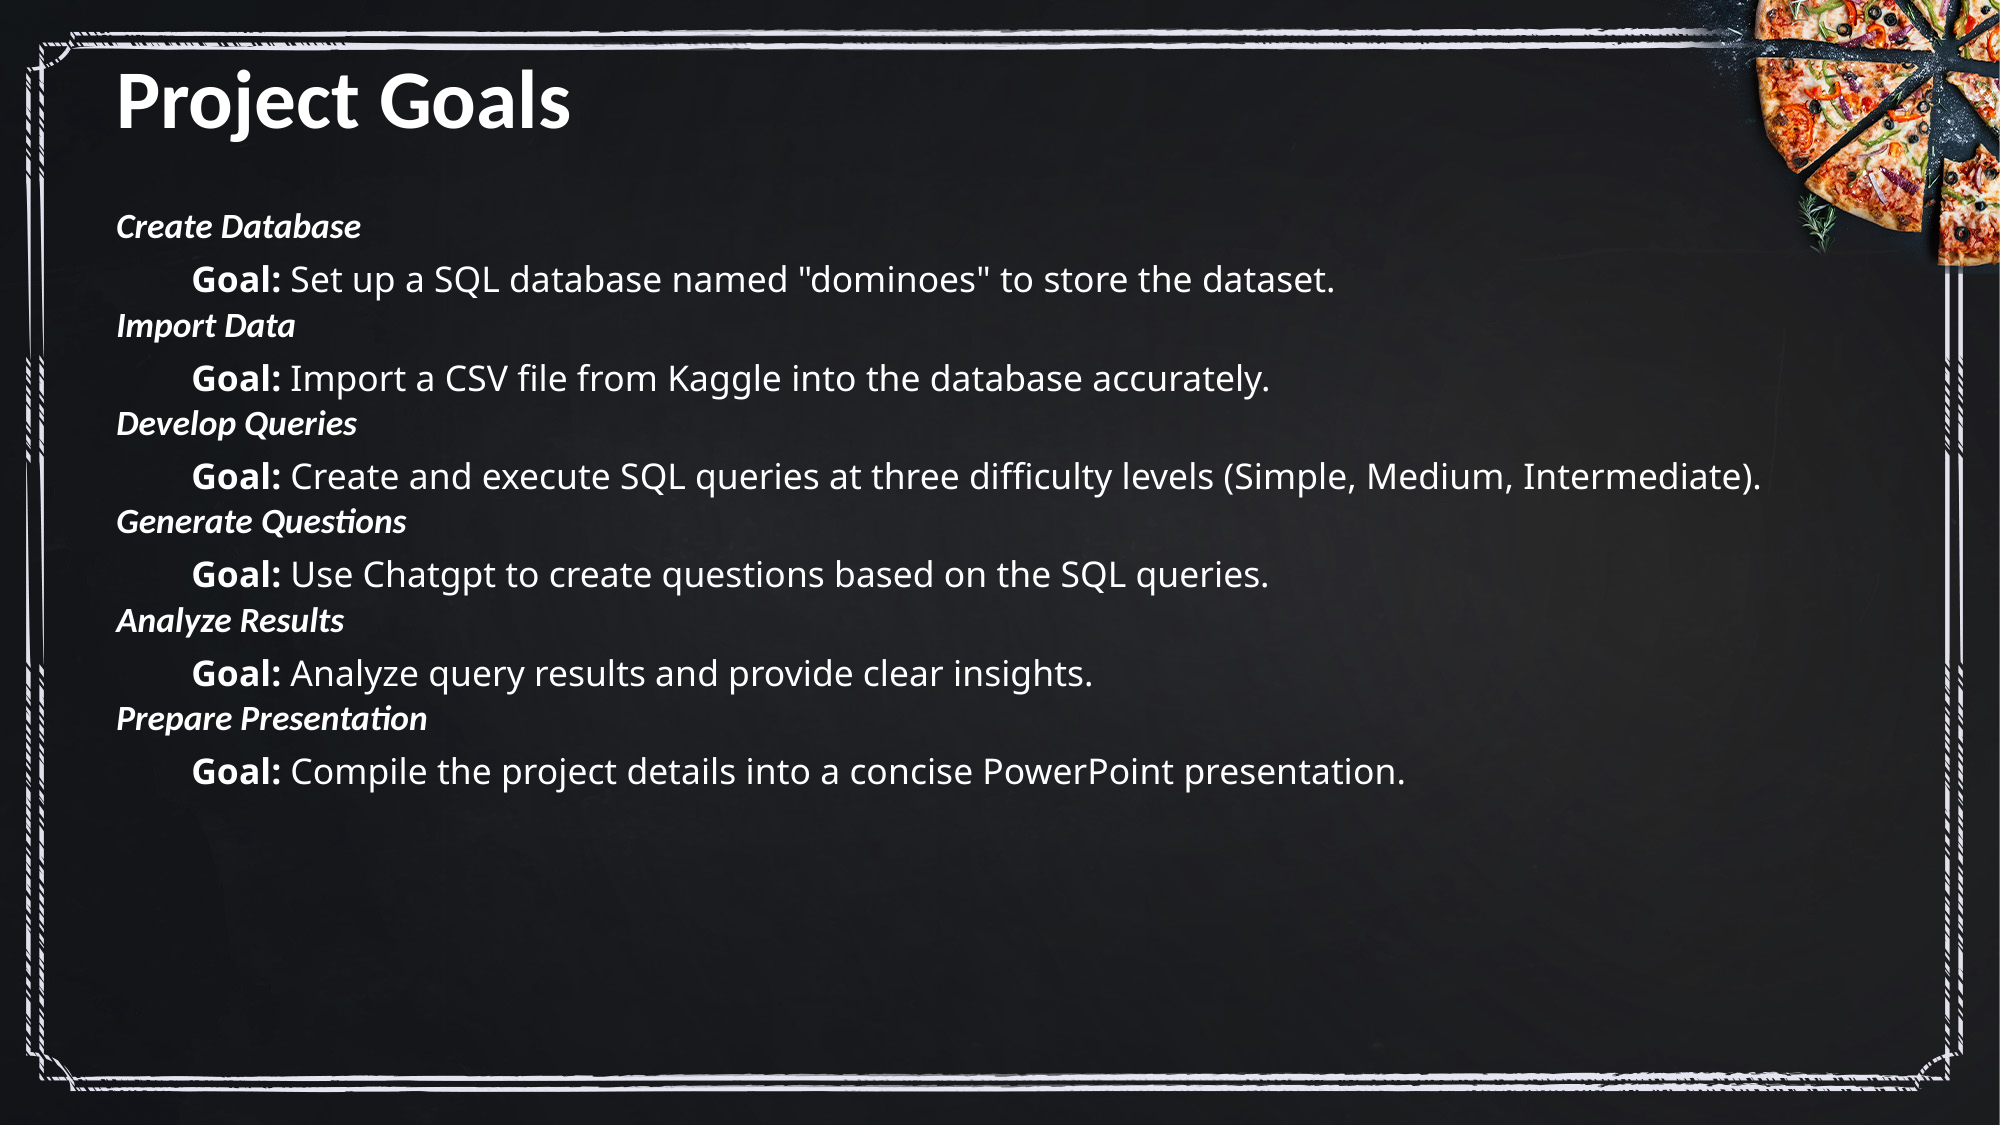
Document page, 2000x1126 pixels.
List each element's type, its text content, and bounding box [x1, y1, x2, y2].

title Project Goals [99, 41, 1900, 173]
picture [0, 0, 2000, 1125]
list Create Database Goal: Set up a SQL database named "dominoes" to store the dataset. Import Data Goal: Import a CSV file from Kaggle into the database accurately. Develop Queries Goal: Create and execute SQL queries at three difficulty levels (Simple, Medium, Intermediate). Generate Questions Goal: Use Chatgpt to create questions based on the SQL queries. Analyze Results Goal: Analyze query results and provide clear insights. Prepare Presentation Goal: Compile the project details into a concise PowerPoint presentation. [99, 173, 1900, 1036]
